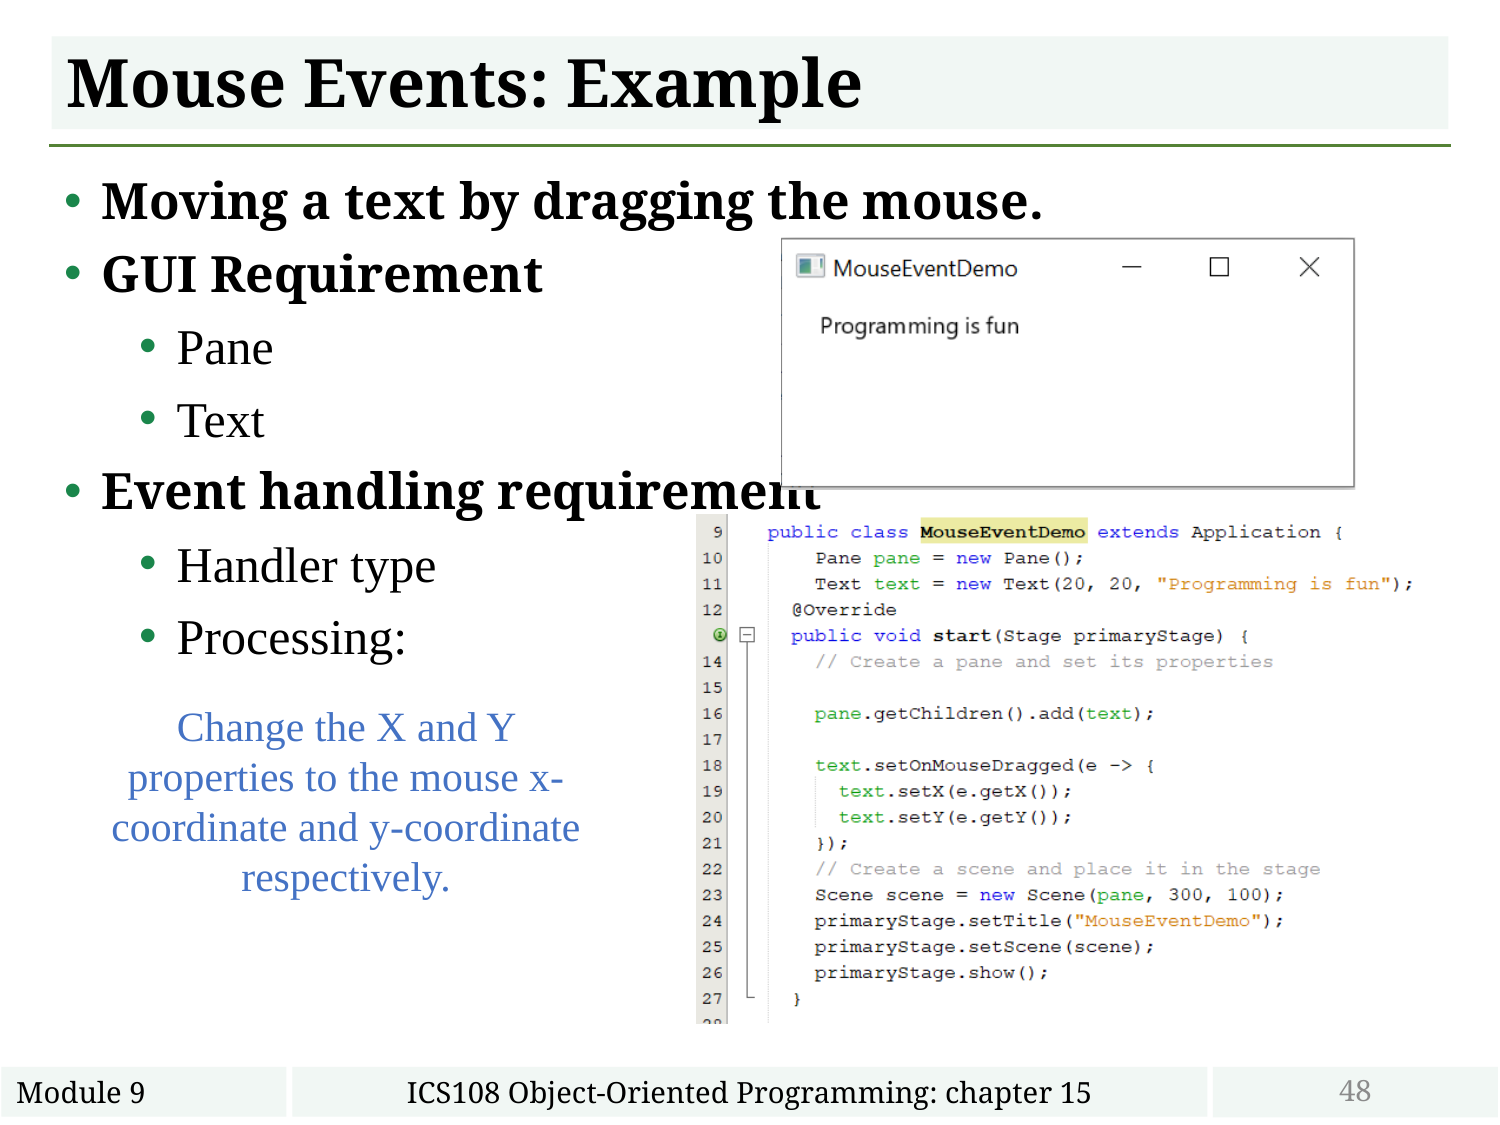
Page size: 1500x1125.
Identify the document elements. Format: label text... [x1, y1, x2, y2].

picture [781, 237, 1356, 490]
text_box [49, 653, 696, 855]
picture [696, 514, 1440, 1024]
list Moving a text by dragging the mouse. GUI Requirement Pane Text Event handling requirement Handler type Processing: [49, 162, 1451, 1060]
text_box [79, 331, 370, 515]
text_box Change the X and Y properties to the mouse x-coordinate and y-coordinate respectively. [79, 691, 614, 943]
title Mouse Events: Example [51, 36, 1449, 130]
slide_number 48 [1212, 1066, 1498, 1118]
